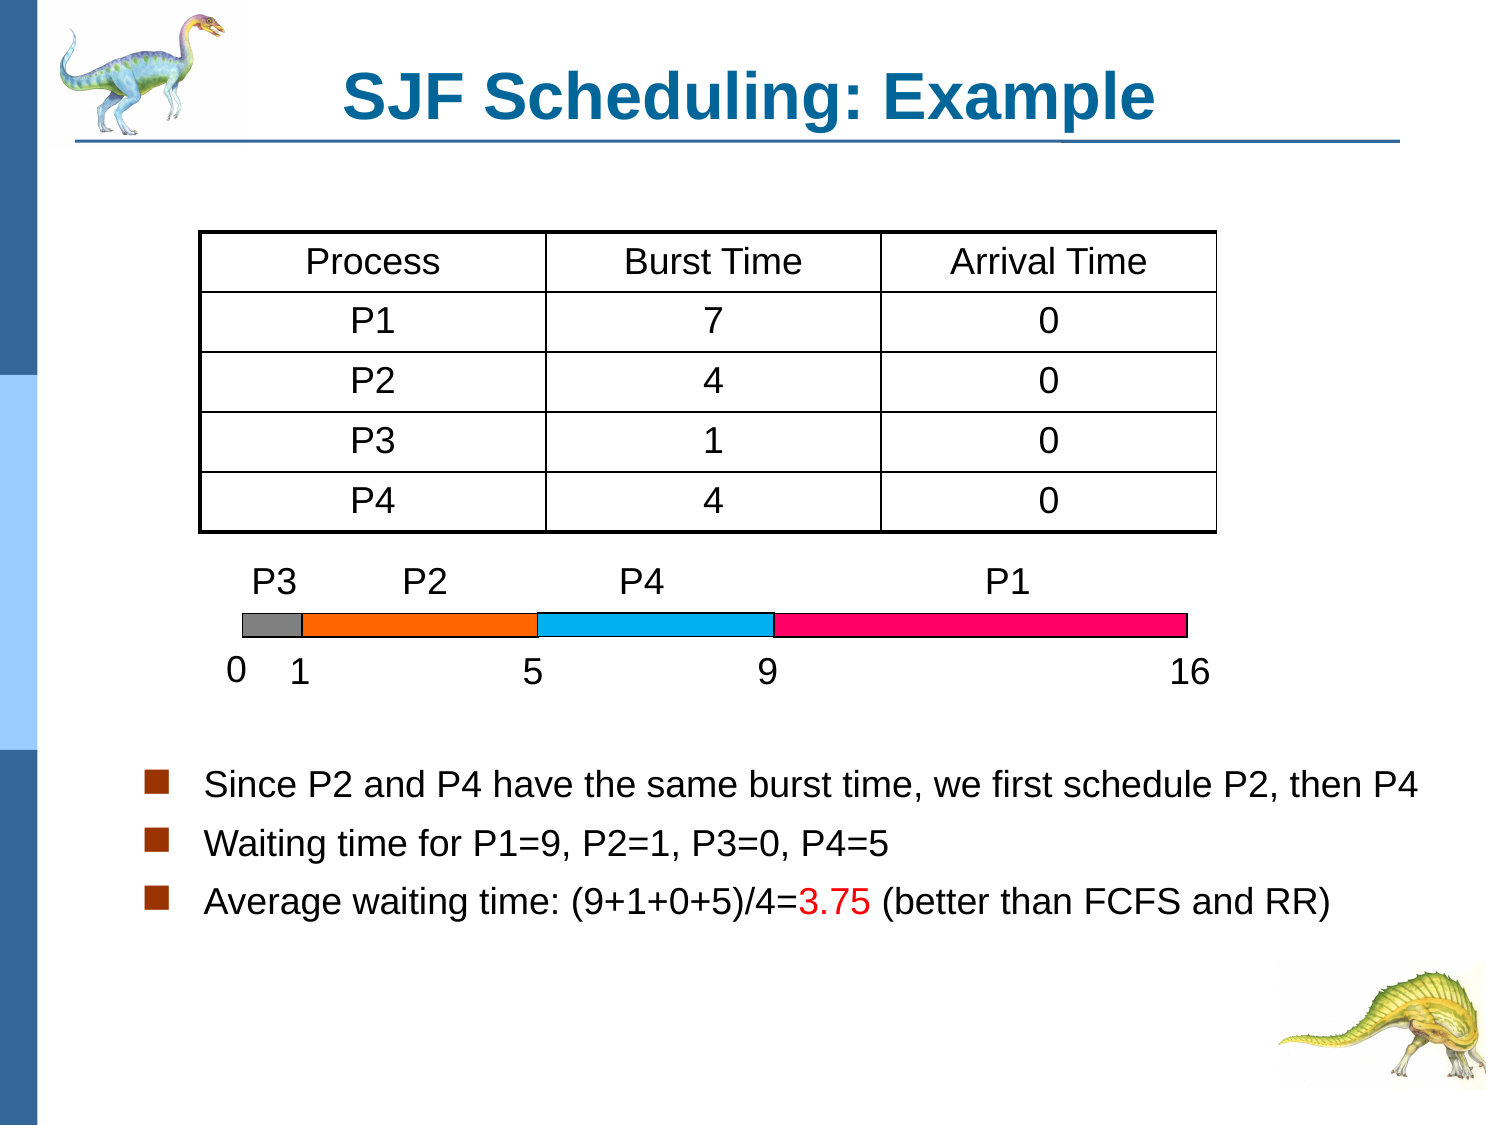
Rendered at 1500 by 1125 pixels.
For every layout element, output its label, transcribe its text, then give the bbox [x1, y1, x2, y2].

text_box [358, 549, 591, 700]
table_cell 0 [882, 413, 1216, 471]
title SJF Scheduling: Example [75, 45, 1425, 141]
table_cell P4 [202, 473, 545, 530]
table_cell P3 [202, 413, 545, 471]
table_cell 0 [882, 293, 1216, 351]
table_header Process [202, 234, 545, 291]
table_cell 0 [882, 473, 1216, 530]
table_cell P2 [202, 353, 545, 411]
list Since P2 and P4 have the same burst time, we first schedule P2, then P4 Waiting time for P1=9, P2=1, P3=0, P4=5 Average waiting time: (9+1+0+5)/4=3.75 (better than FCFS and RR) [132, 752, 1483, 946]
table_header Burst Time [547, 234, 880, 291]
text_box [210, 549, 358, 700]
table_header Arrival Time [882, 234, 1216, 291]
table_cell 4 [547, 473, 880, 530]
table_cell P1 [202, 293, 545, 351]
picture [1275, 959, 1486, 1090]
text_box 9 [742, 645, 768, 700]
table_cell 0 [882, 353, 1216, 411]
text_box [537, 549, 775, 638]
table_cell 1 [547, 413, 880, 471]
picture [46, 0, 243, 149]
table_cell 7 [547, 293, 880, 351]
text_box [773, 549, 1227, 701]
table_cell 4 [547, 353, 880, 411]
